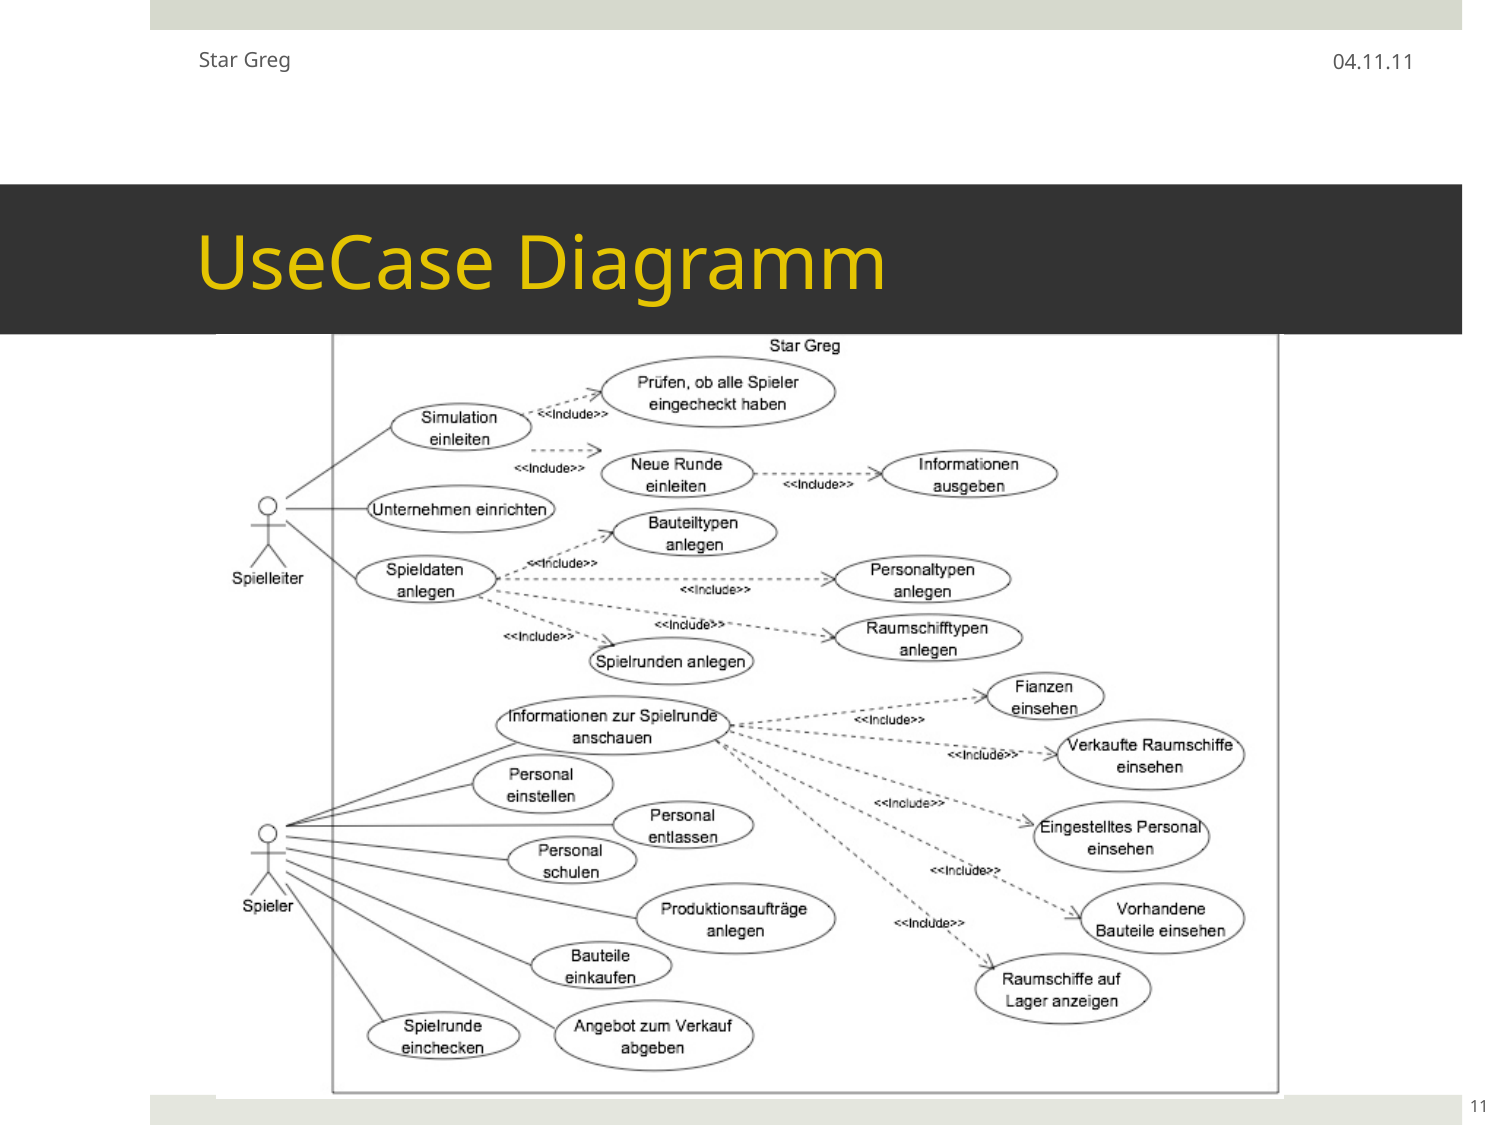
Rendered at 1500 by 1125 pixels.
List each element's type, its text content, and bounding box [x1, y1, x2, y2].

title UseCase Diagramm [0, 184, 1463, 335]
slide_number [1079, 30, 1430, 91]
slide_number 11 [1441, 1077, 1500, 1125]
picture [215, 333, 1285, 1099]
footer Star Greg [183, 30, 659, 91]
